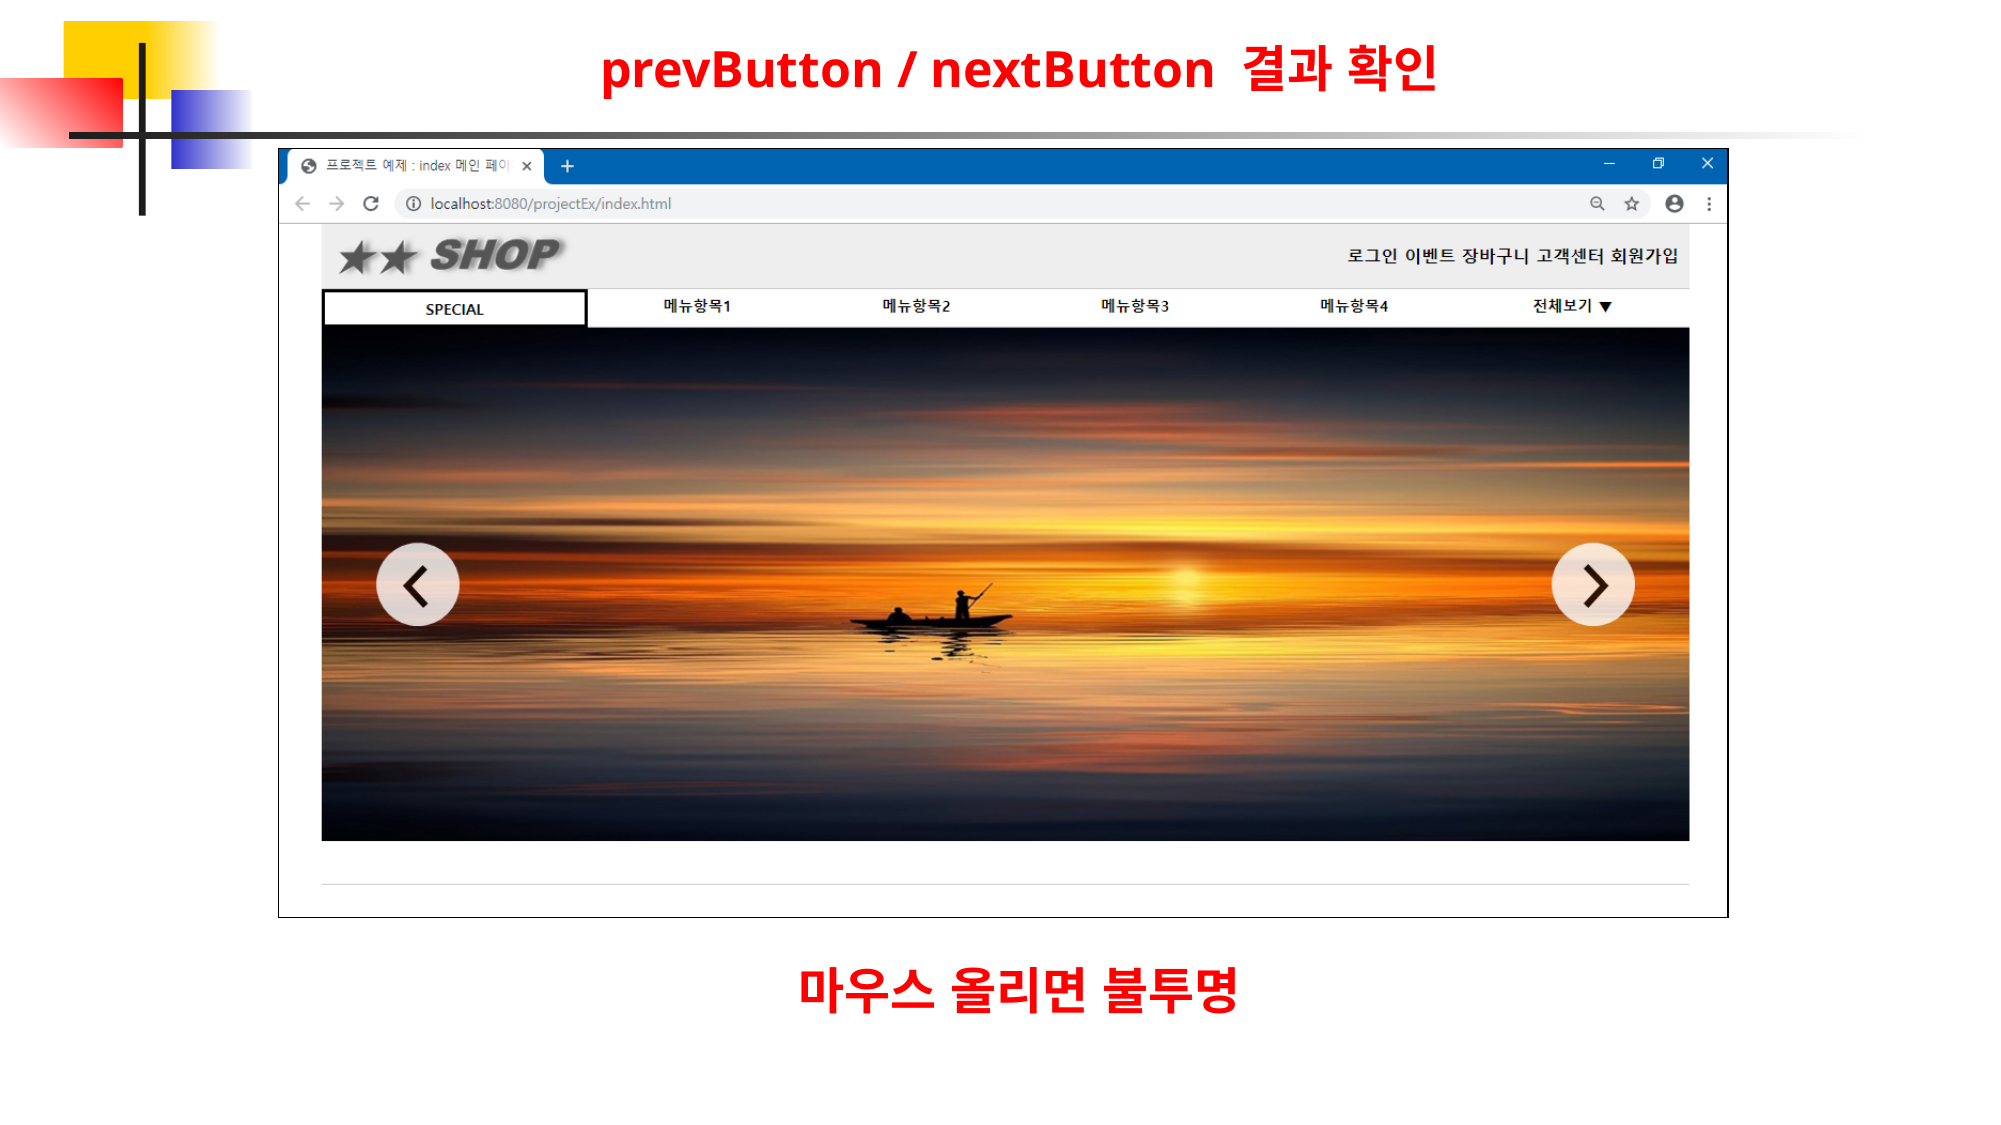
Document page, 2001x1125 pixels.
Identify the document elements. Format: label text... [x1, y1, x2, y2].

picture [279, 148, 1728, 918]
text_box 마우스 올리면 불투명 [783, 952, 1256, 1027]
text_box prevButton / nextButton 결과 확인 [585, 29, 1455, 105]
